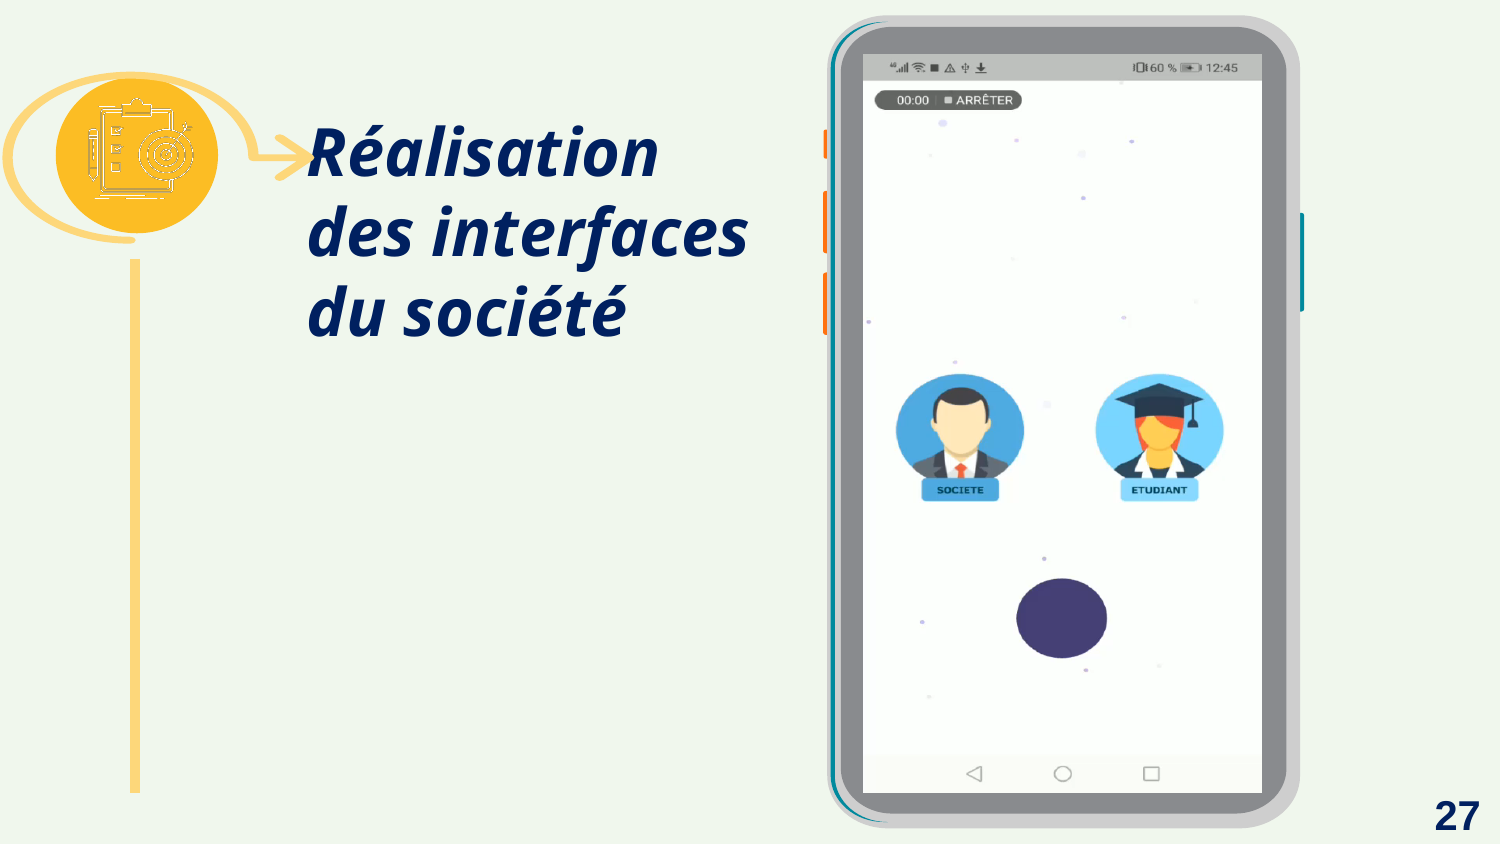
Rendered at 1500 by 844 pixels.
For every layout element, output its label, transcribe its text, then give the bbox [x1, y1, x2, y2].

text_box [862, 53, 1263, 794]
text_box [139, 261, 285, 265]
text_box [32, 261, 131, 265]
title Réalisation des interfaces du société [291, 84, 769, 375]
picture [22, 0, 332, 253]
text_box 27 [1419, 780, 1500, 844]
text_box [822, 15, 1314, 829]
